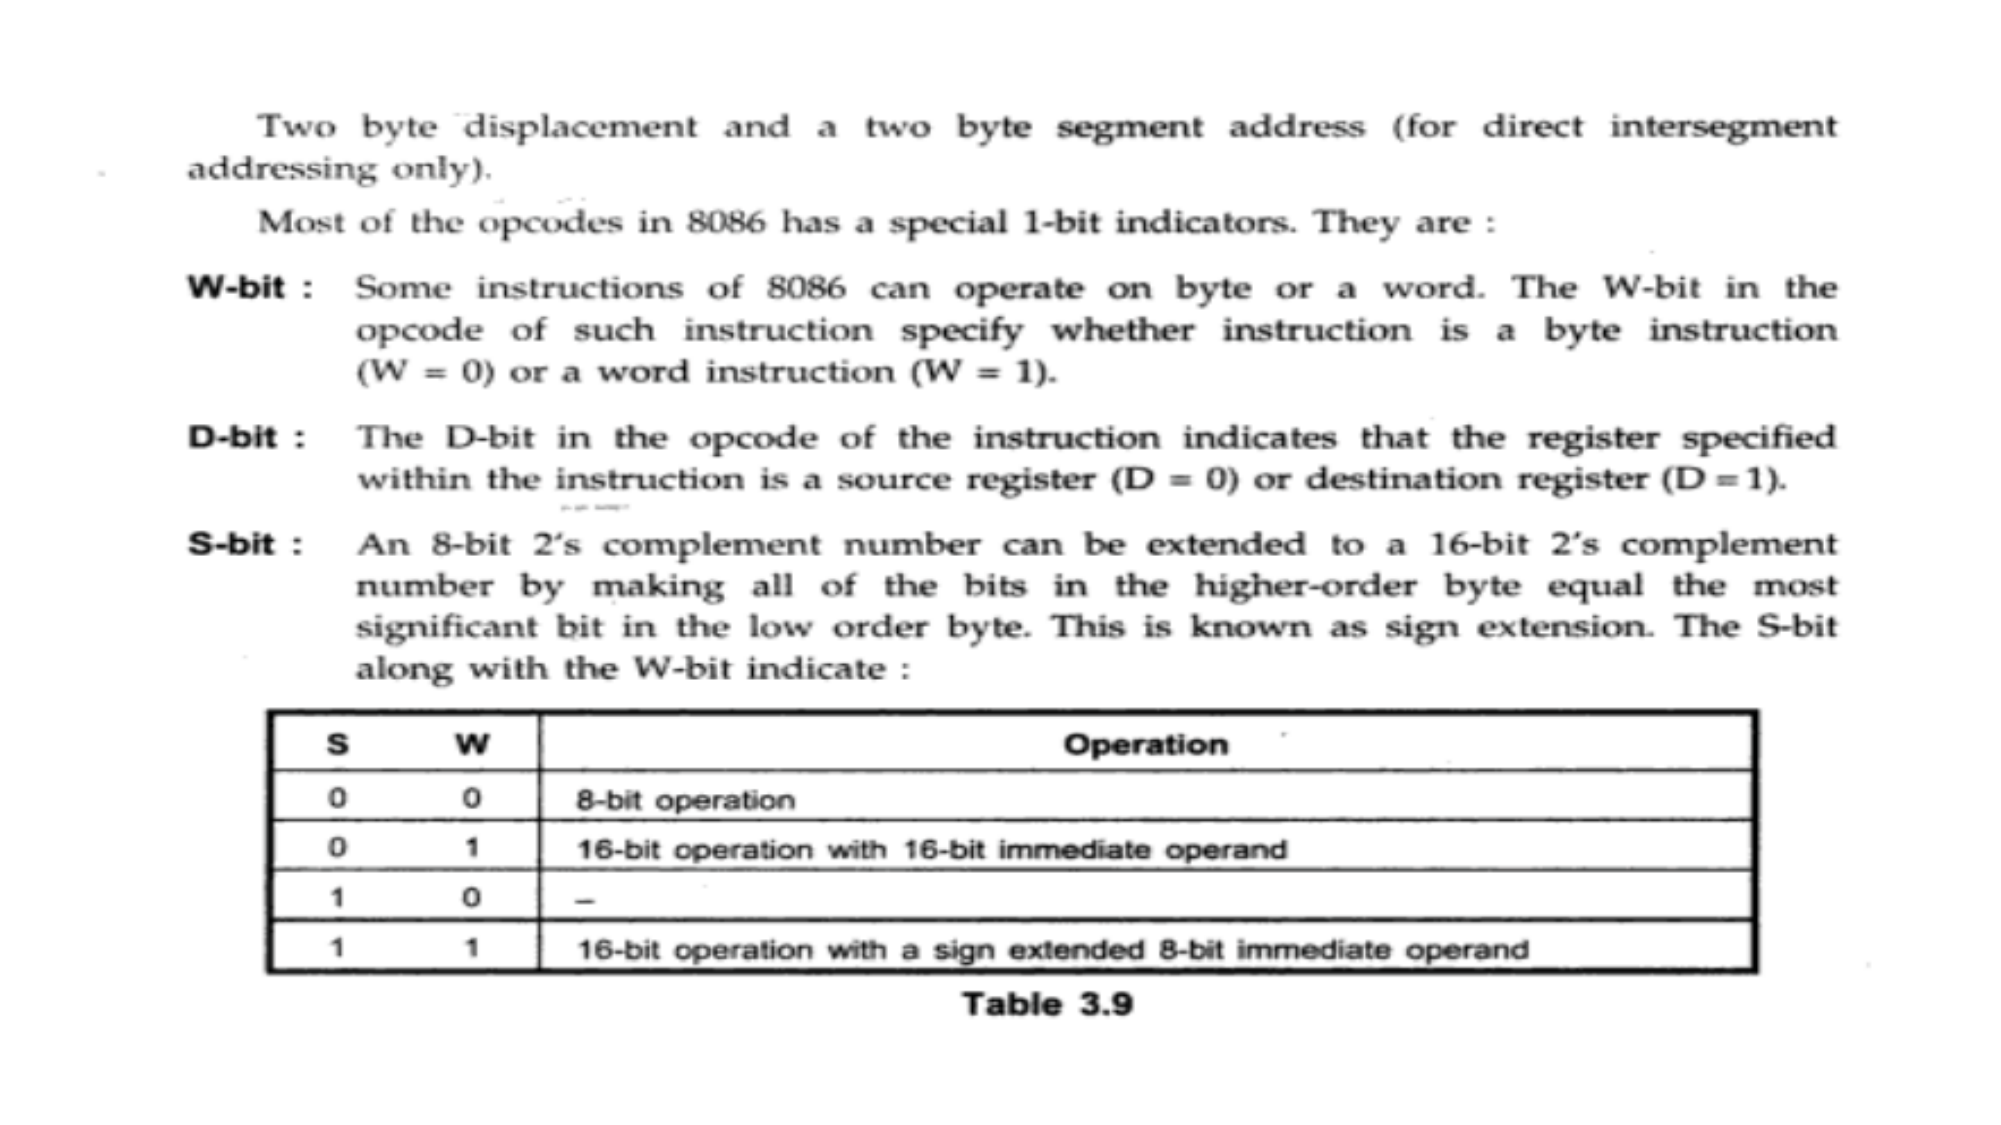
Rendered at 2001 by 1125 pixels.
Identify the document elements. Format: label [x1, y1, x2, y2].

picture [88, 101, 1926, 1025]
